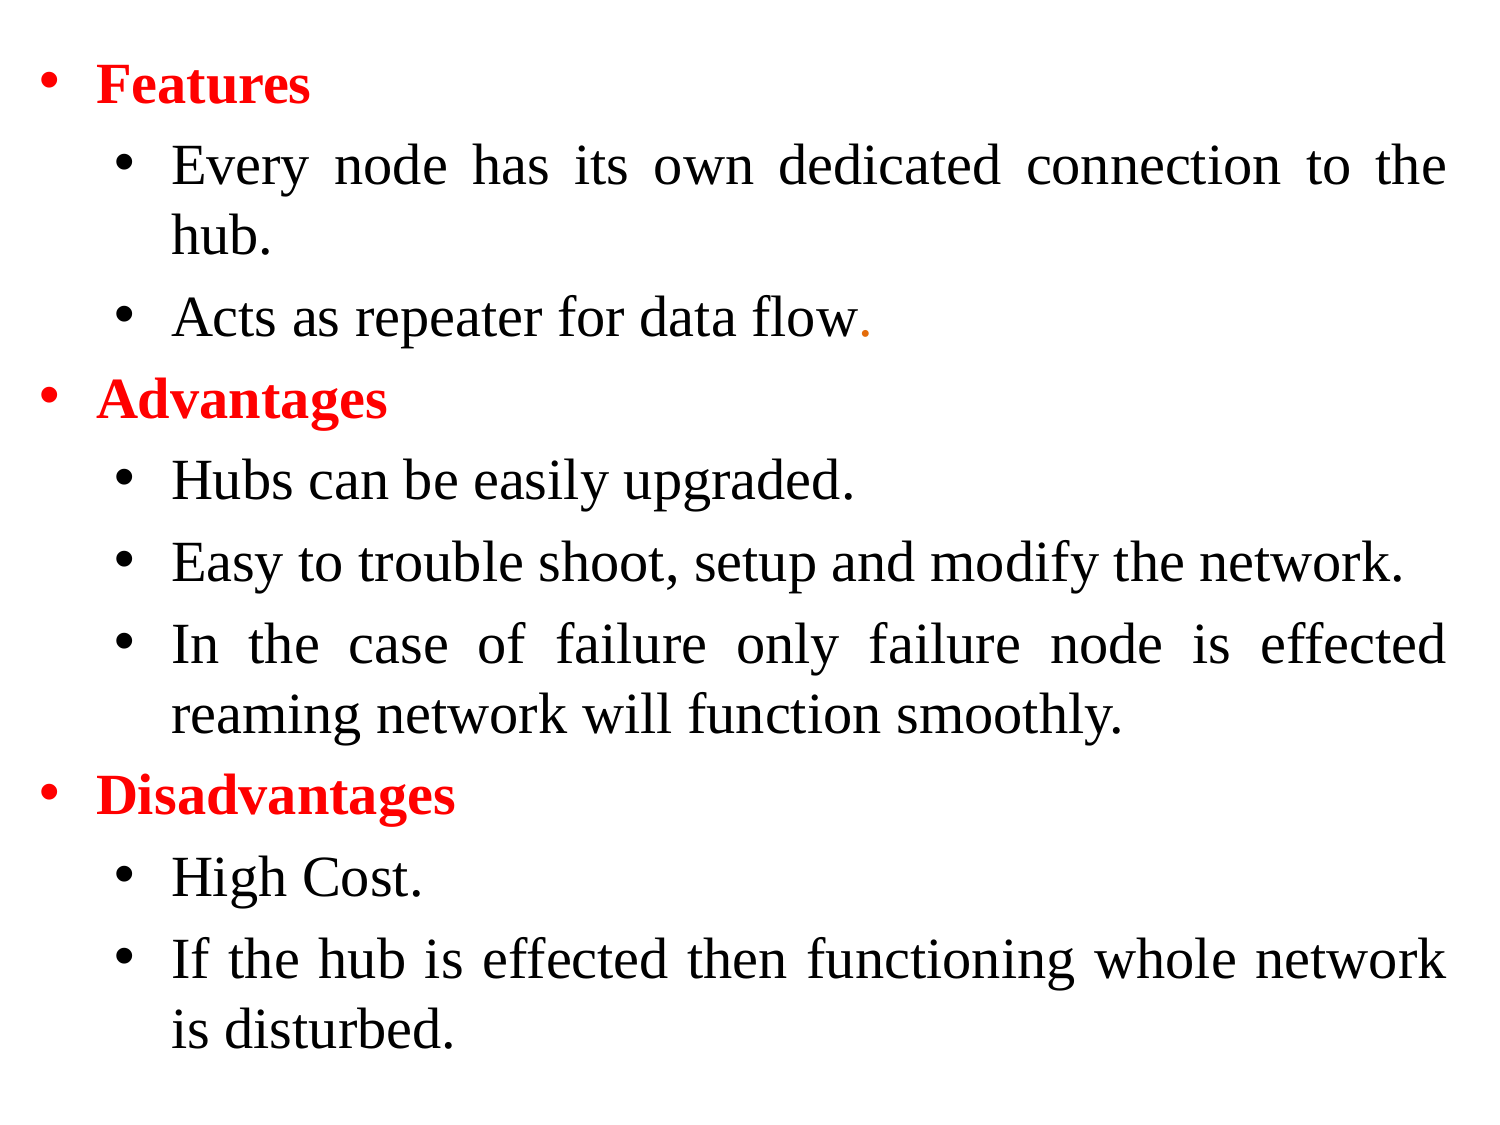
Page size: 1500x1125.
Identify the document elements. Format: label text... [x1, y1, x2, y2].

text_box Features Every node has its own dedicated connection to the hub. Acts as repeater for data flow. Advantages Hubs can be easily upgraded. Easy to trouble shoot, setup and modify the network. In the case of failure only failure node is effected reaming network will function smoothly. Disadvantages High Cost. If the hub is effected then functioning whole network is disturbed. [24, 37, 1463, 1100]
